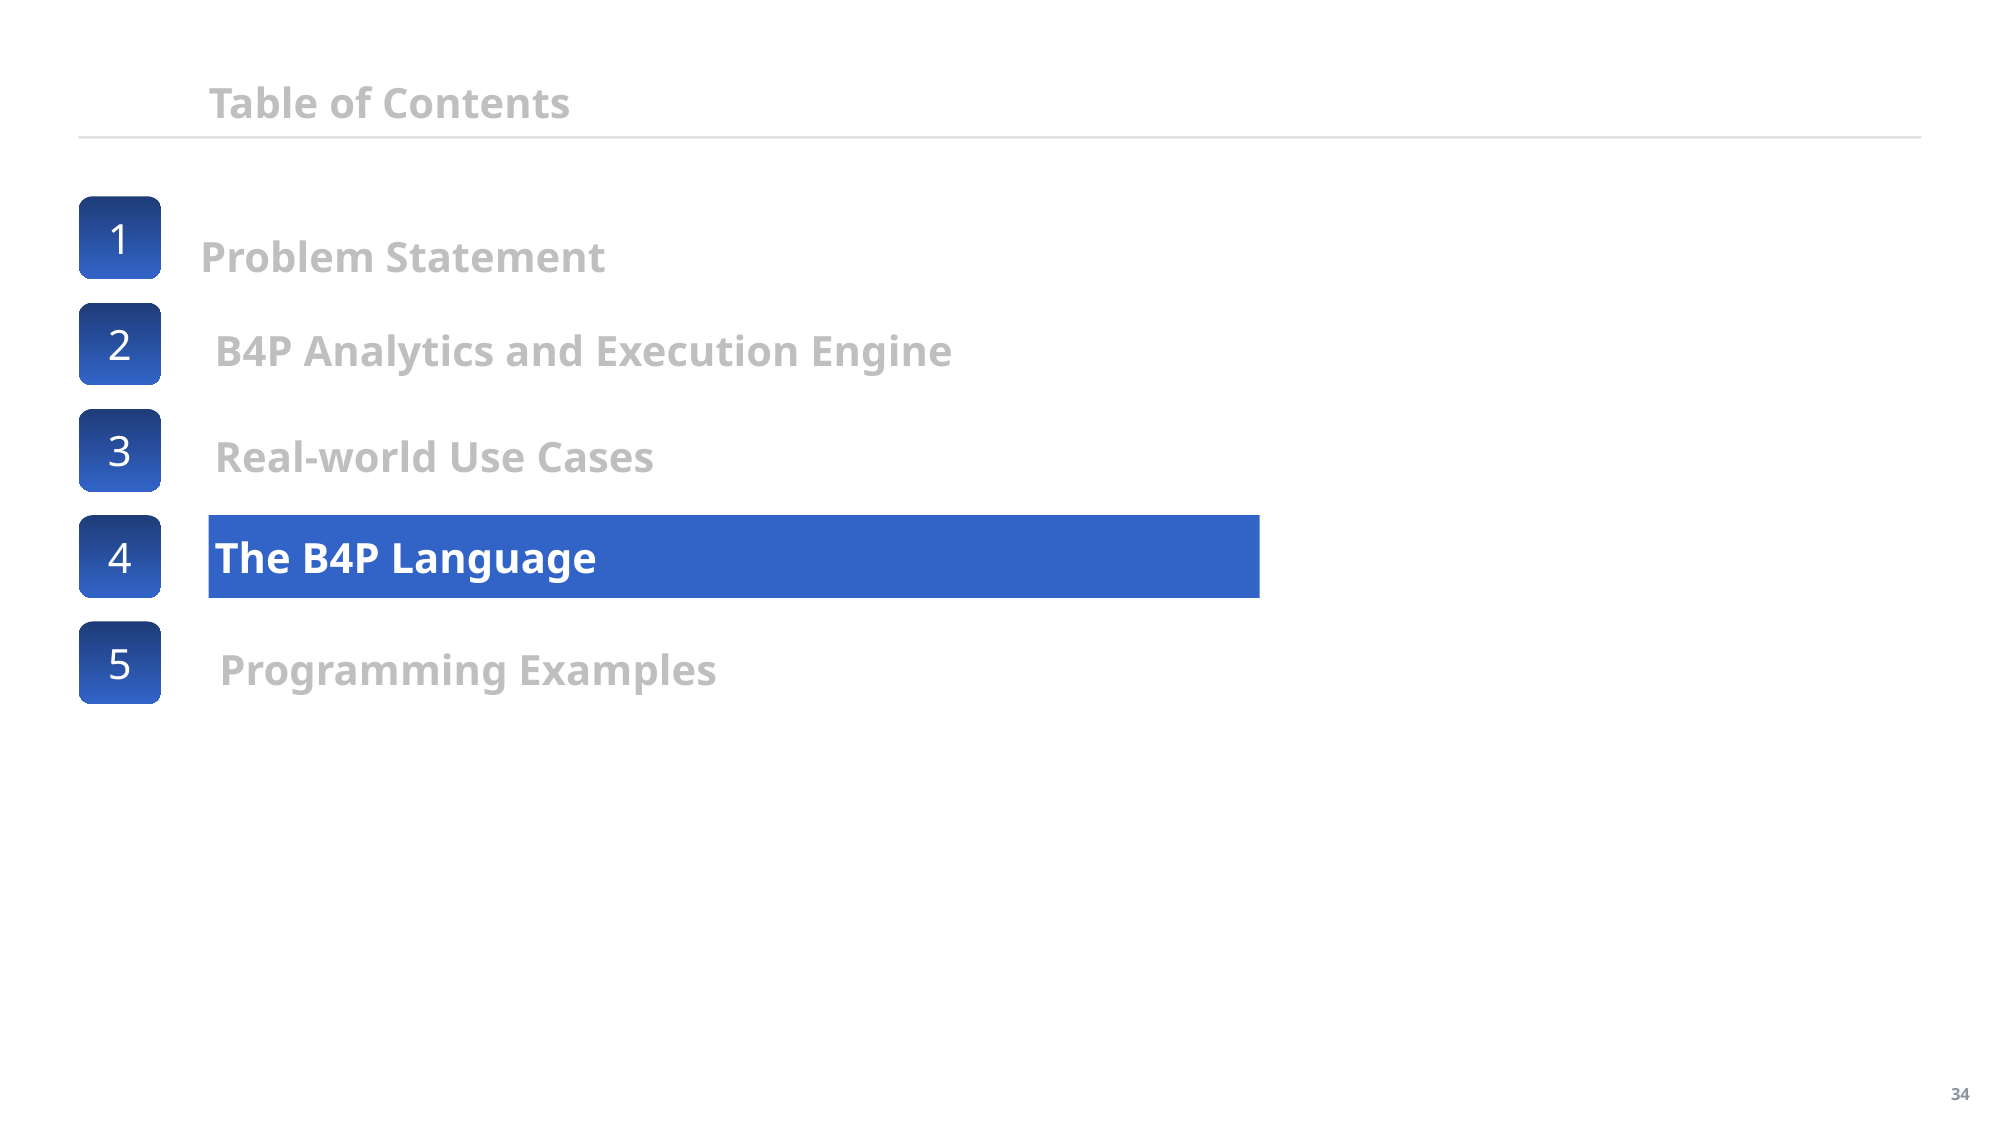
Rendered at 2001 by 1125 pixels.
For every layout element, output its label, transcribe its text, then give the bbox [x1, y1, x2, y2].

text_box 1 [78, 196, 162, 279]
text_box 3 [78, 408, 162, 492]
text_box Real-world Use Cases [206, 413, 1250, 500]
text_box Problem Statement [192, 213, 1247, 299]
text_box The B4P Language [206, 513, 1262, 600]
text_box 4 [78, 515, 162, 598]
text_box B4P Analytics and Execution Engine [206, 306, 1262, 393]
text_box 5 [78, 621, 162, 705]
text_box 2 [78, 302, 162, 386]
text_box Programming Examples [211, 625, 1267, 712]
text_box Table of Contents [201, 58, 1256, 145]
